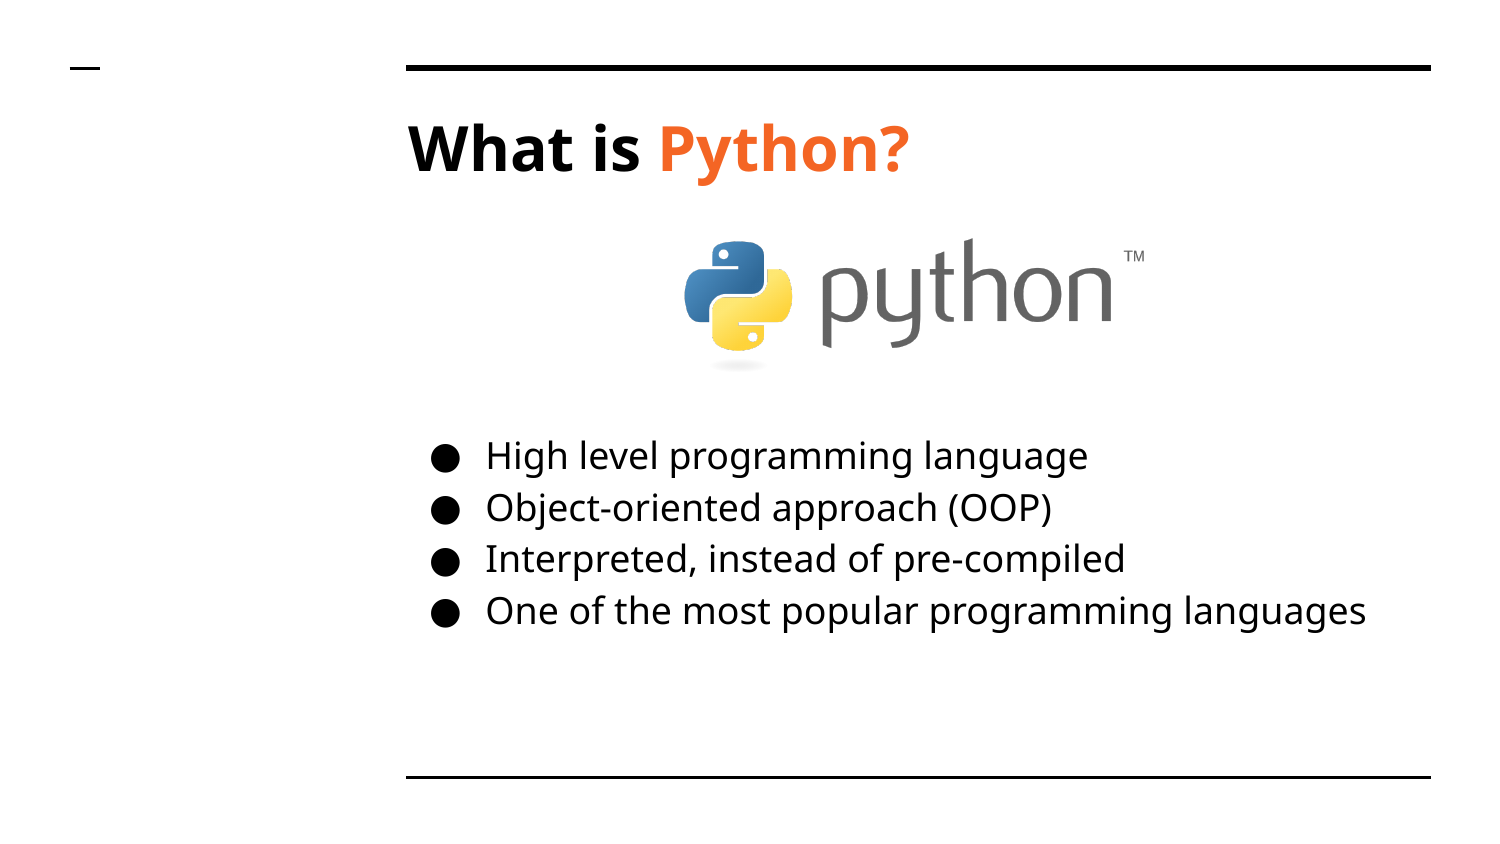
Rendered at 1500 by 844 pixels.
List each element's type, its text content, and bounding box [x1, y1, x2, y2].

list High level programming language Object-oriented approach (OOP) Interpreted, instead of pre-compiled One of the most popular programming languages [395, 410, 1433, 731]
picture [678, 235, 1149, 376]
title What is Python? [393, 94, 1431, 199]
